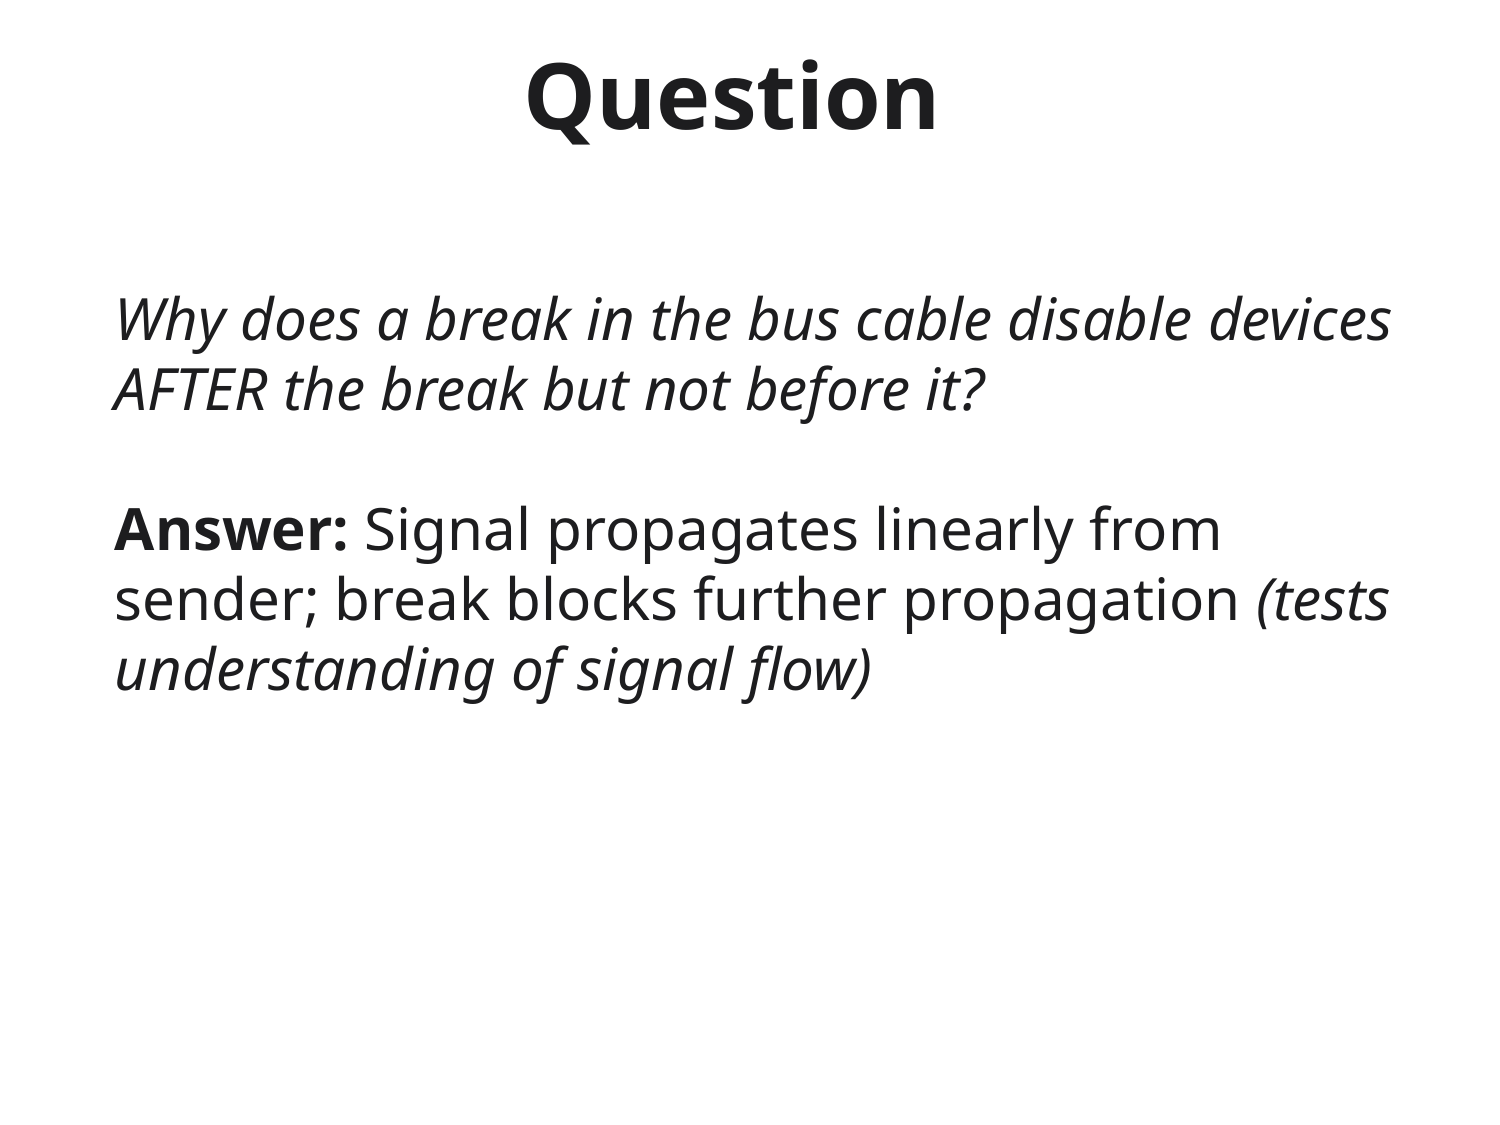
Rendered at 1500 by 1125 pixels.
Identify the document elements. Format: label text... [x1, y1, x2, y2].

title Question [75, 37, 1391, 149]
text_box Why does a break in the bus cable disable devices AFTER the break but not before it? Answer: Signal propagates linearly from sender; break blocks further propagation (tests understanding of signal flow) [99, 274, 1425, 710]
